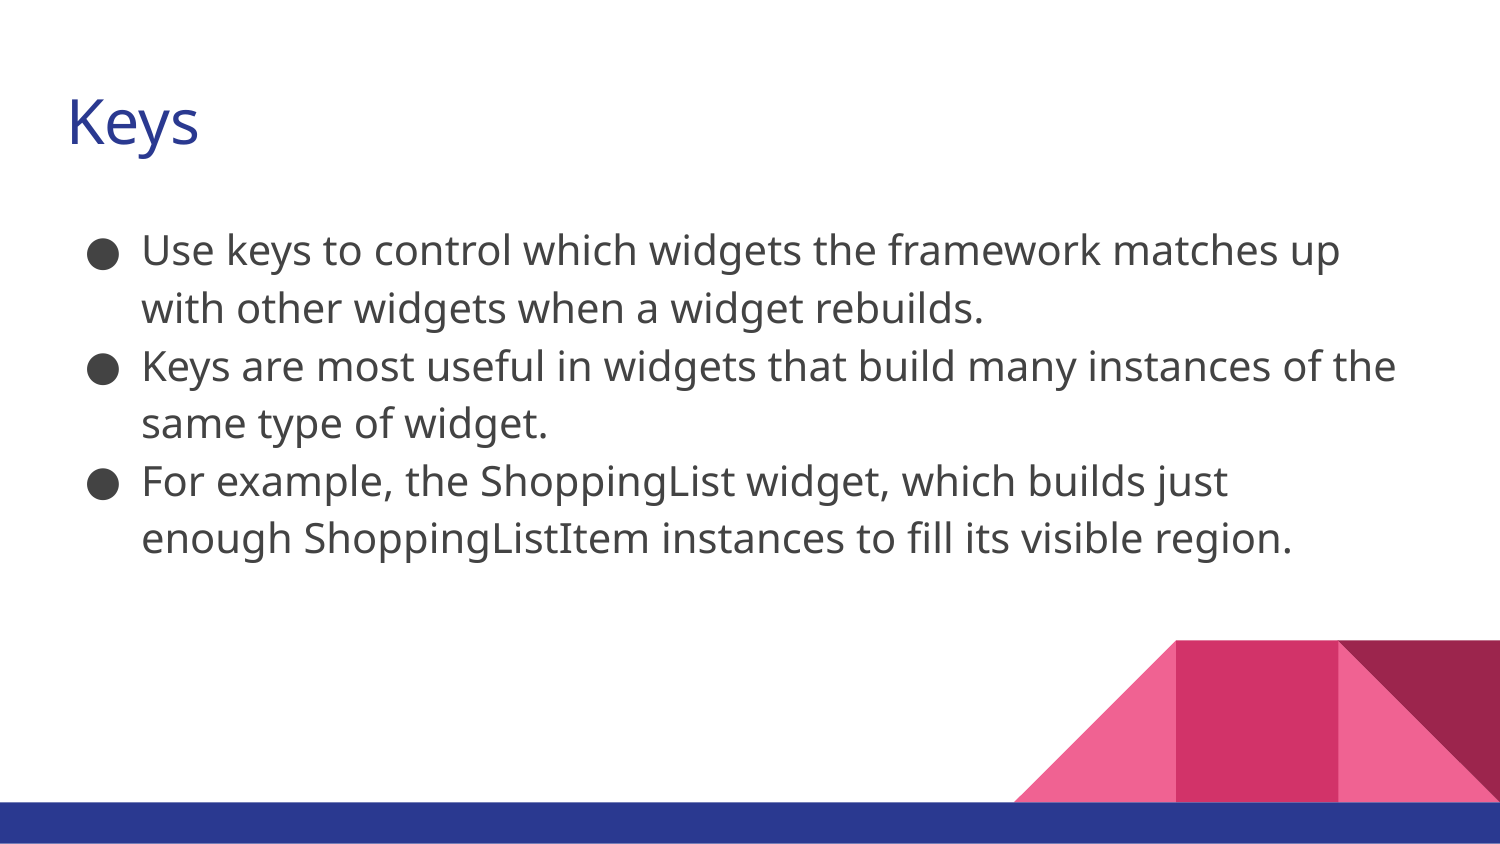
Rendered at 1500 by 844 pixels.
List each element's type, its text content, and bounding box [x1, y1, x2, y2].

list Use keys to control which widgets the framework matches up with other widgets when a widget rebuilds. Keys are most useful in widgets that build many instances of the same type of widget. For example, the ShoppingList widget, which builds just enough ShoppingListItem instances to fill its visible region. [51, 201, 1449, 750]
title Keys [51, 67, 1449, 167]
